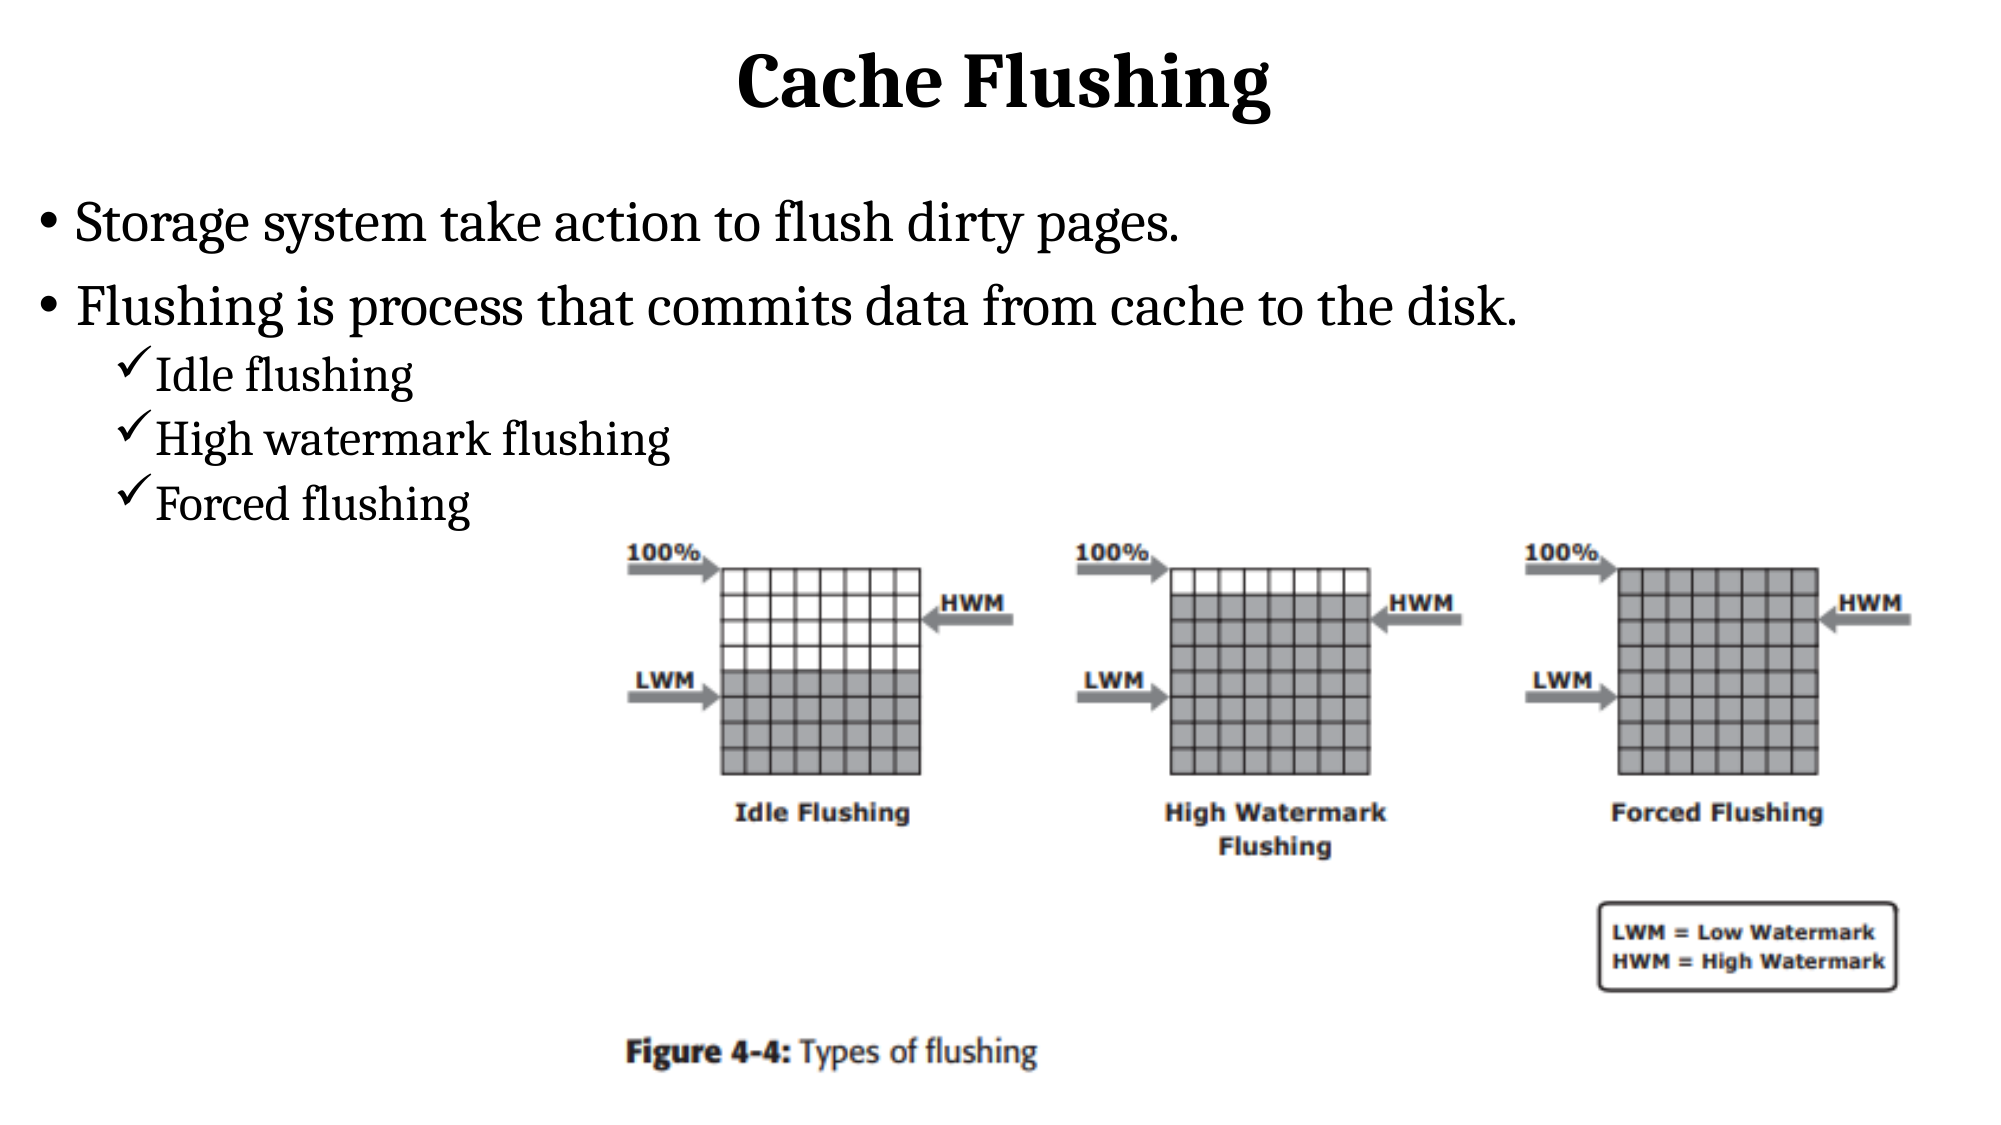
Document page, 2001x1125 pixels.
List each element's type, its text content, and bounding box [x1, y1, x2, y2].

picture [525, 479, 1950, 1119]
list Storage system take action to flush dirty pages. Flushing is process that commits data from cache to the disk. Idle flushing High watermark flushing Forced flushing [23, 183, 1918, 1094]
title Cache Flushing [23, 31, 1969, 133]
